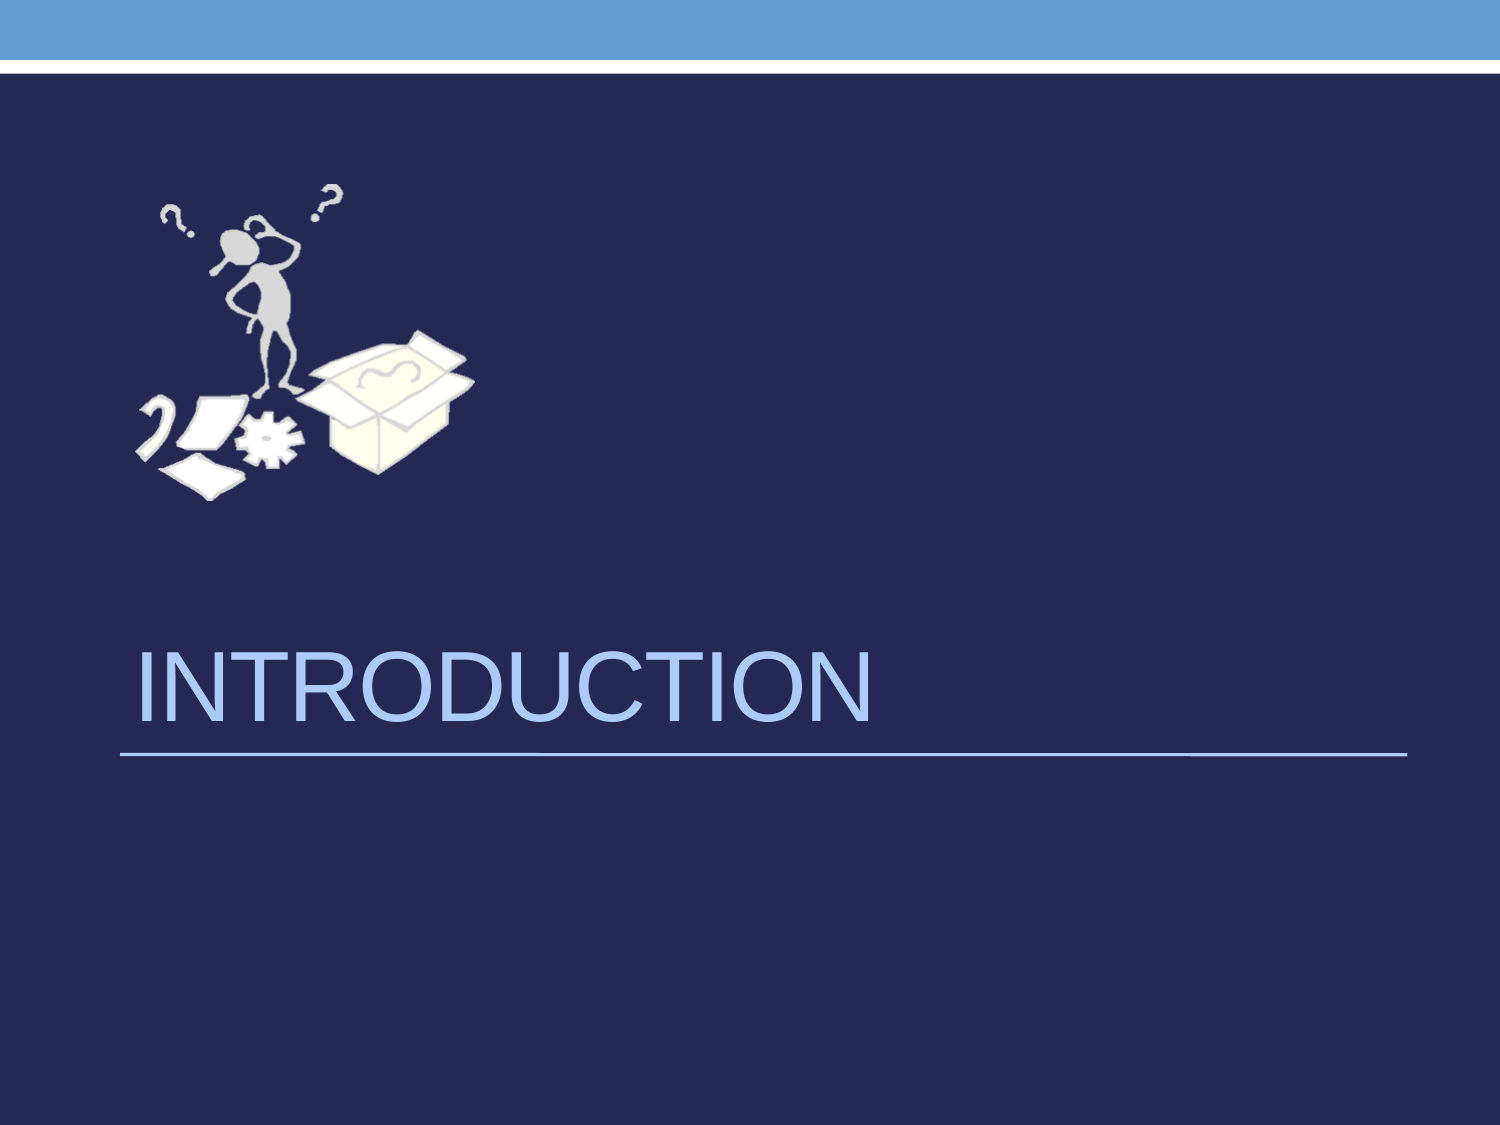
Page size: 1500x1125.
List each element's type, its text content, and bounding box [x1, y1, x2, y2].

picture [135, 184, 476, 501]
title Introduction [118, 387, 1394, 749]
